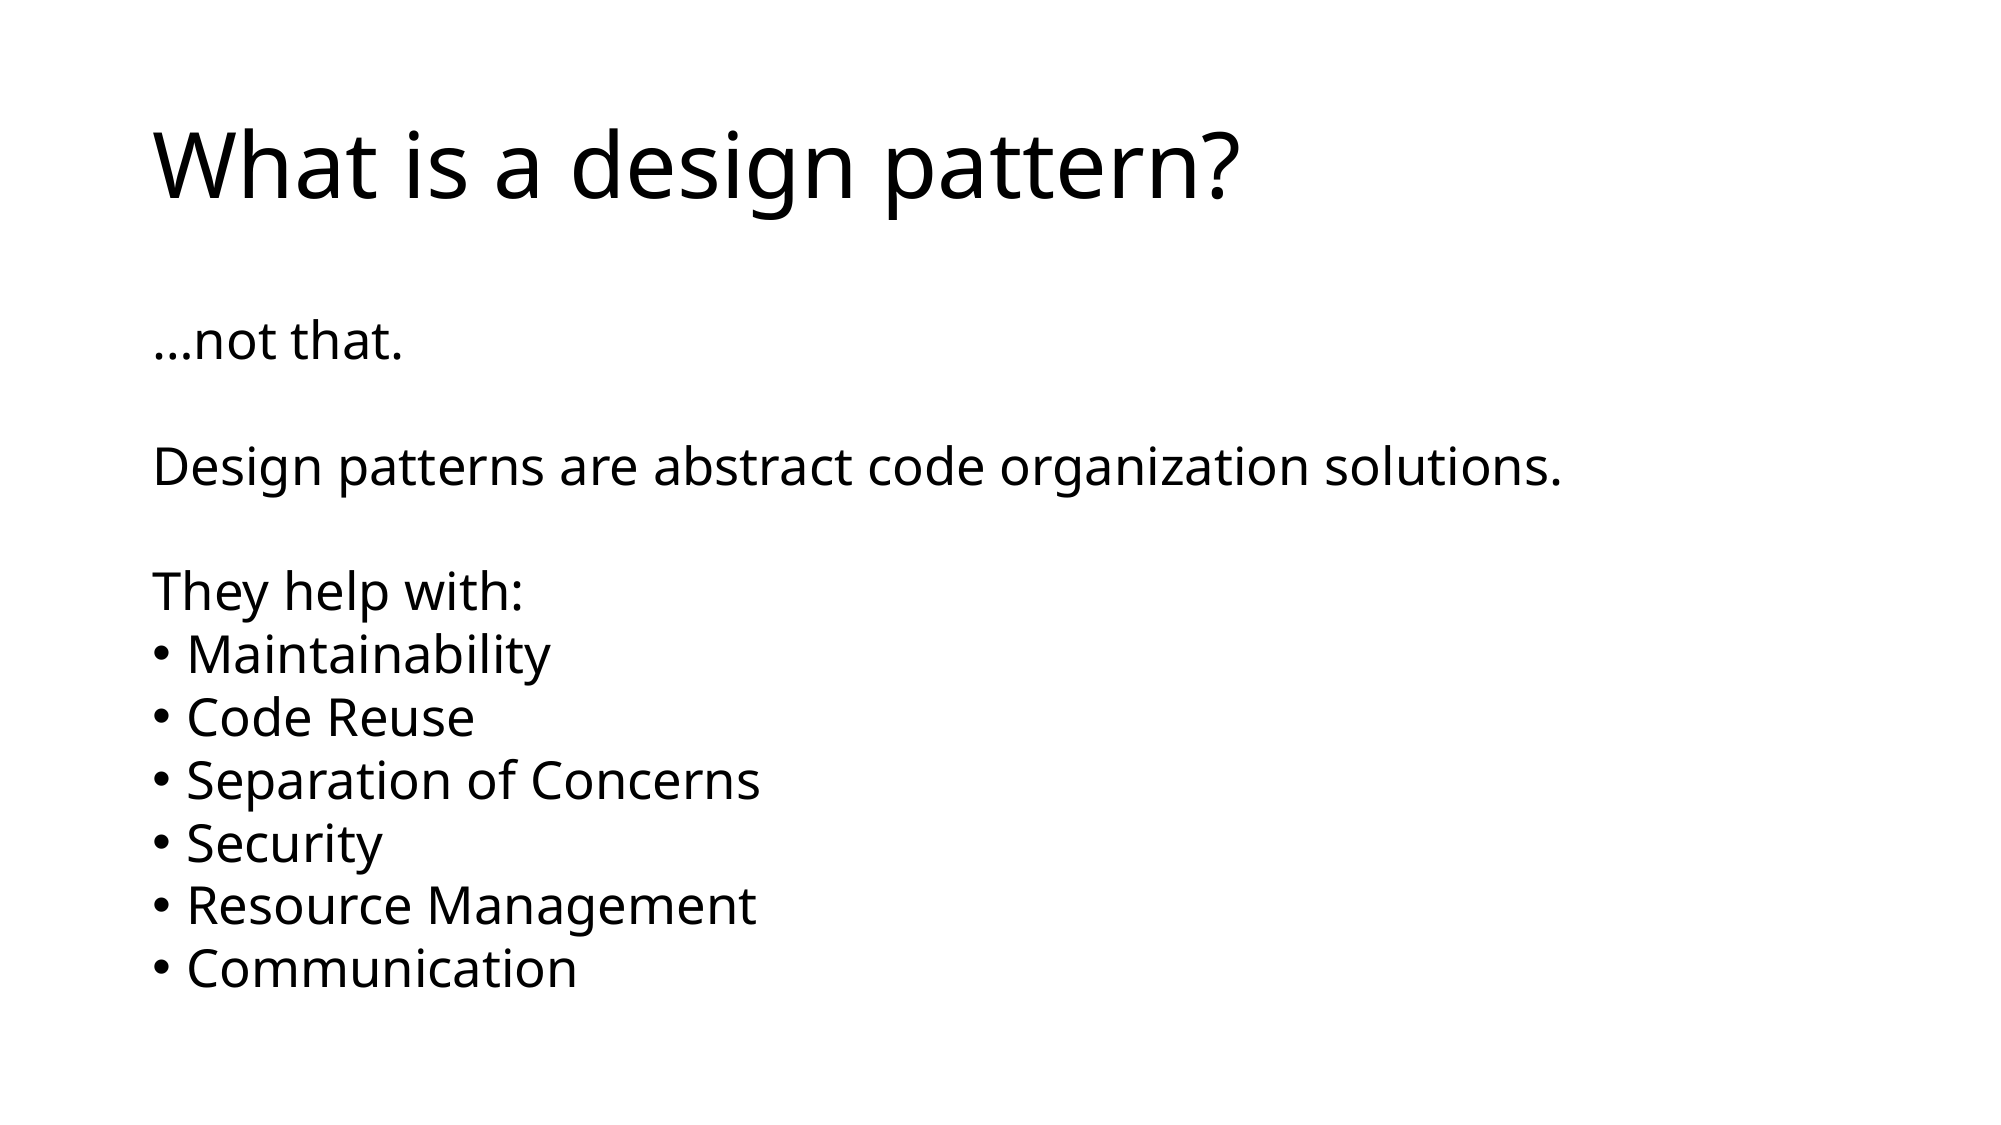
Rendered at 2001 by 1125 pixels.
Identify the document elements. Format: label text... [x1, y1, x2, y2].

title What is a design pattern? [137, 59, 1863, 278]
list …not that. Design patterns are abstract code organization solutions. They help with: Maintainability Code Reuse Separation of Concerns Security Resource Management Communication [137, 299, 1863, 1014]
